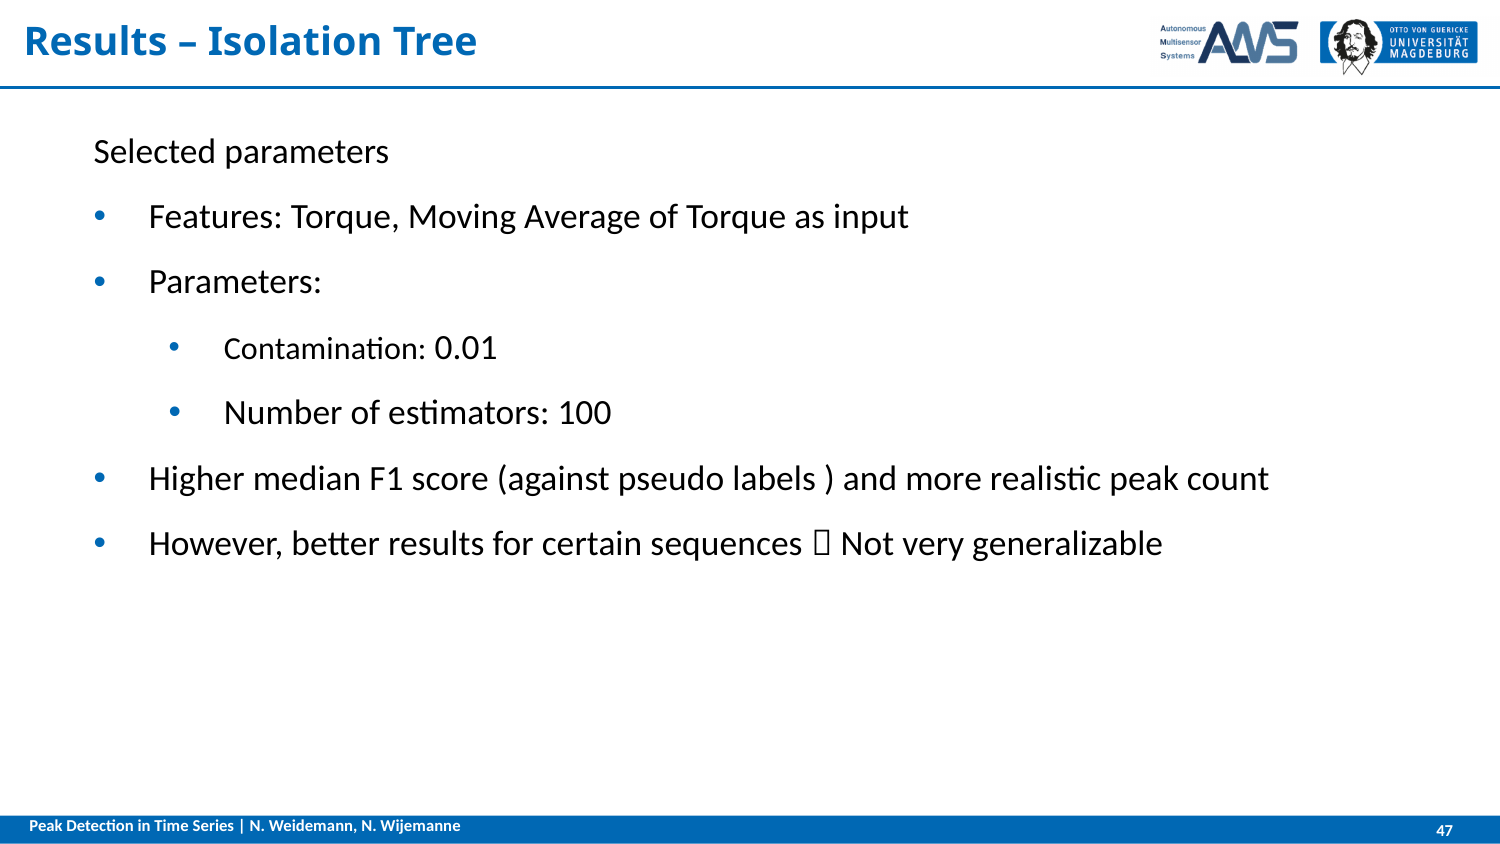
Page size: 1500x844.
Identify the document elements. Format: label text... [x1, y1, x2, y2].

slide_number 47 [1312, 815, 1454, 844]
text_box Peak Detection in Time Series | N. Weidemann, N. Wijemanne [14, 804, 666, 844]
list Selected parameters Features: Torque, Moving Average of Torque as input Parameters: Contamination: 0.01 Number of estimators: 100 Higher median F1 score (against pseudo labels ) and more realistic peak count However, better results for certain sequences  Not very generalizable [59, 123, 1441, 721]
picture [1150, 16, 1500, 77]
title Results – Isolation Tree [0, 0, 943, 86]
